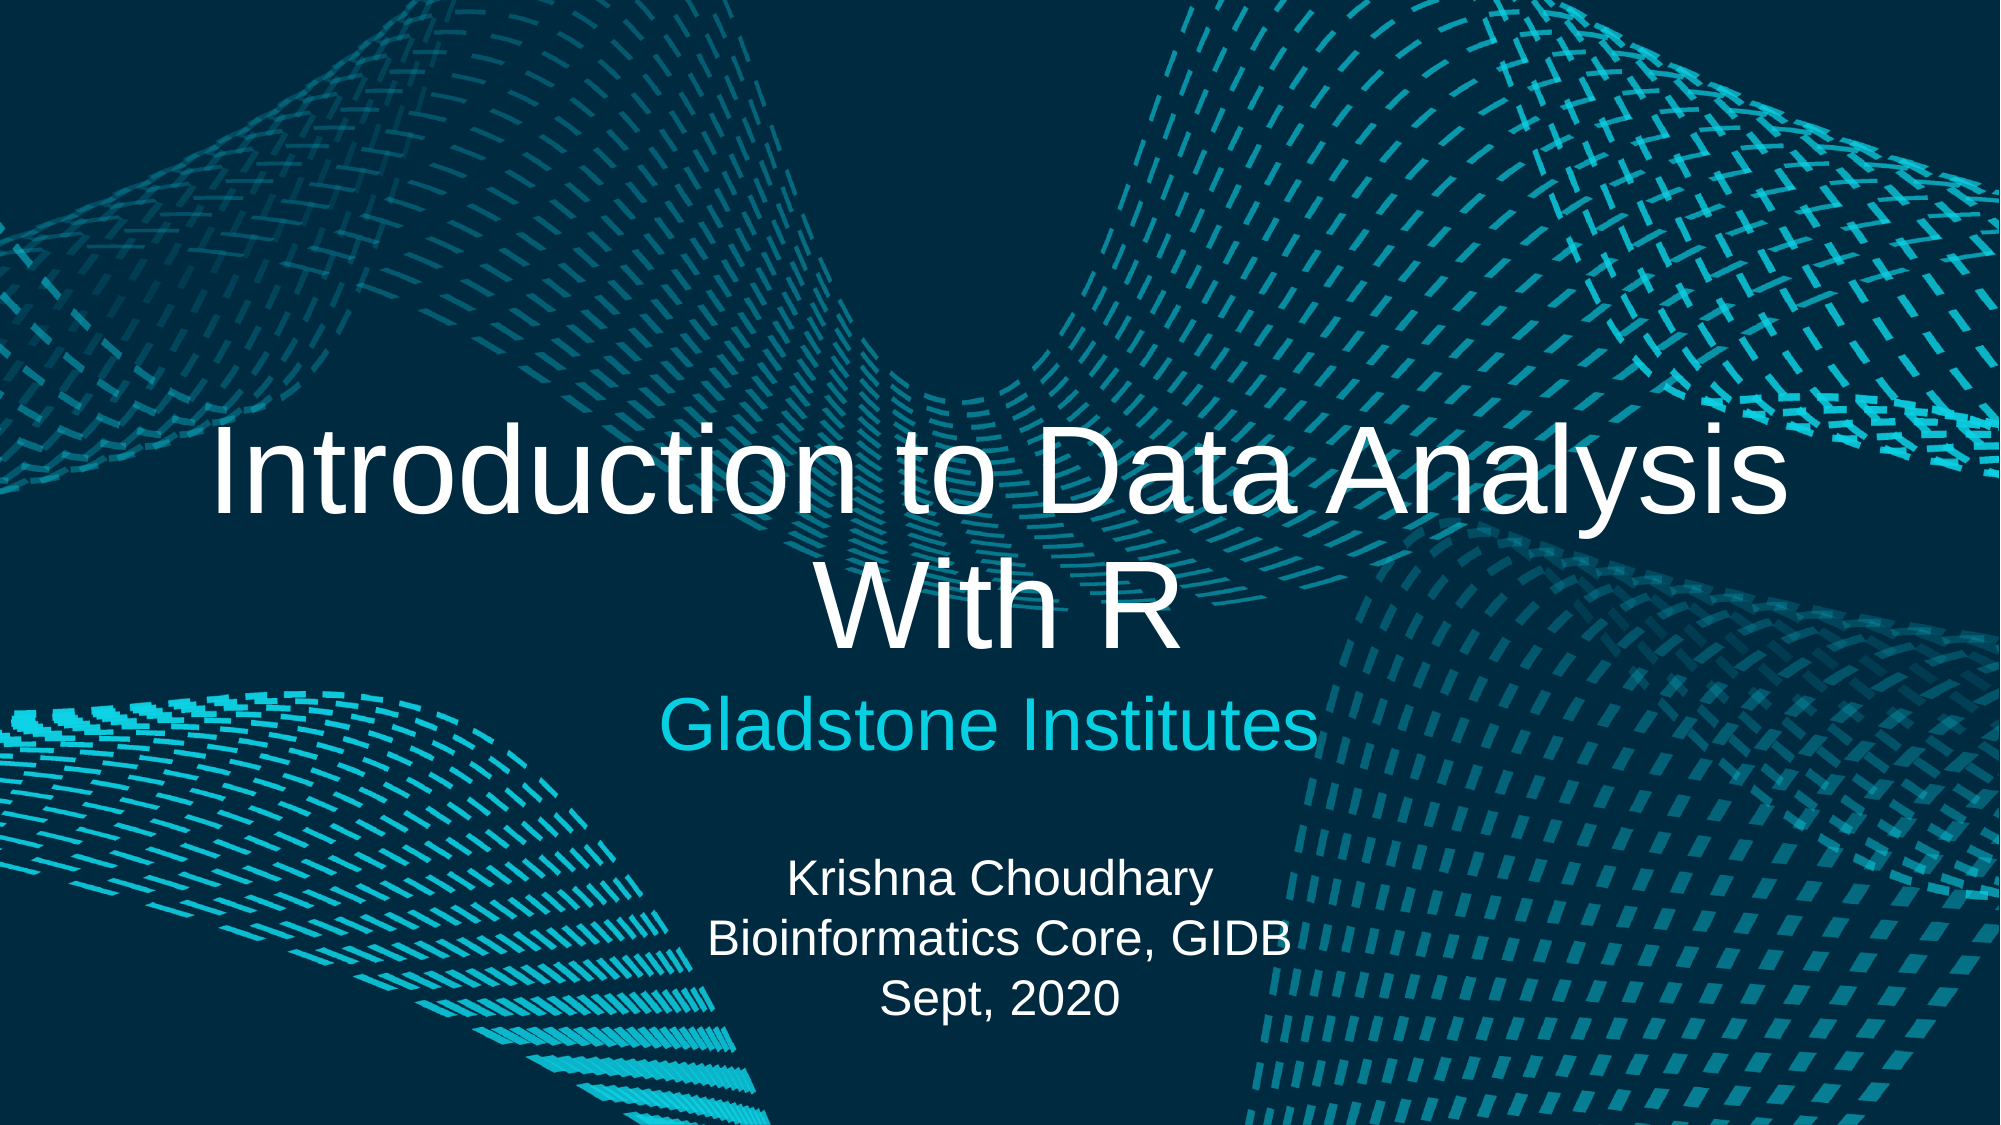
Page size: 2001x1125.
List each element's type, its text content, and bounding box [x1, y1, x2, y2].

picture [467, 834, 483, 845]
picture [1881, 446, 1910, 459]
picture [1320, 831, 1327, 845]
picture [0, 863, 37, 874]
picture [1879, 821, 1911, 837]
picture [1374, 794, 1385, 817]
picture [468, 799, 489, 815]
picture [1336, 1061, 1347, 1084]
picture [1208, 226, 1220, 247]
picture [138, 429, 150, 435]
picture [1785, 813, 1814, 829]
picture [1306, 780, 1315, 804]
picture [1297, 827, 1305, 845]
picture [1129, 331, 1142, 352]
picture [1928, 884, 1949, 894]
picture [1543, 124, 1572, 151]
picture [1899, 296, 1917, 316]
picture [1091, 356, 1106, 375]
picture [1351, 230, 1368, 249]
picture [1649, 178, 1682, 202]
picture [1426, 803, 1438, 826]
picture [701, 224, 713, 242]
picture [1469, 145, 1492, 163]
picture [183, 901, 223, 914]
picture [1803, 266, 1820, 287]
picture [1844, 203, 1889, 243]
picture [40, 475, 58, 482]
picture [1462, 194, 1483, 212]
picture [1375, 246, 1393, 265]
picture [505, 826, 525, 843]
picture [1238, 311, 1252, 331]
picture [1972, 796, 1979, 803]
picture [1317, 367, 1334, 385]
picture [135, 367, 154, 382]
picture [18, 439, 42, 450]
picture [1063, 391, 1077, 404]
picture [147, 876, 187, 889]
picture [1529, 781, 1541, 797]
picture [1309, 143, 1324, 163]
picture [1498, 39, 1527, 86]
picture [1436, 1058, 1450, 1080]
picture [1799, 882, 1819, 900]
picture [1580, 349, 1605, 366]
picture [1510, 106, 1538, 133]
picture [1447, 386, 1468, 403]
picture [792, 387, 808, 404]
picture [1010, 395, 1026, 404]
picture [696, 395, 707, 404]
picture [103, 341, 120, 357]
picture [1114, 246, 1124, 268]
picture [1424, 61, 1447, 76]
picture [1291, 68, 1306, 88]
picture [1139, 276, 1151, 298]
picture [1893, 888, 1917, 906]
picture [1413, 109, 1434, 127]
picture [1632, 796, 1646, 811]
picture [1638, 202, 1651, 224]
picture [792, 264, 803, 284]
picture [1242, 258, 1256, 279]
picture [1439, 768, 1450, 783]
picture [1781, 289, 1796, 311]
picture [806, 333, 819, 352]
picture [1700, 115, 1740, 136]
picture [1893, 712, 1903, 720]
picture [1579, 825, 1595, 845]
picture [1984, 469, 1998, 477]
picture [1509, 1094, 1526, 1115]
picture [312, 769, 339, 781]
picture [735, 164, 741, 176]
picture [1427, 277, 1446, 296]
picture [147, 848, 185, 861]
picture [1820, 835, 1841, 866]
picture [408, 778, 431, 792]
picture [1589, 253, 1615, 276]
picture [1657, 243, 1703, 266]
picture [1754, 277, 1789, 292]
picture [1610, 1090, 1629, 1110]
picture [191, 789, 224, 800]
picture [24, 772, 62, 779]
picture [716, 277, 730, 295]
picture [1893, 219, 1939, 258]
picture [780, 309, 792, 328]
picture [1811, 1020, 1835, 1037]
picture [1196, 91, 1207, 113]
picture [1797, 793, 1815, 811]
picture [110, 879, 153, 892]
picture [1419, 373, 1439, 390]
picture [63, 453, 88, 460]
picture [73, 311, 89, 329]
picture [748, 391, 762, 404]
picture [709, 292, 722, 310]
picture [1826, 304, 1843, 325]
picture [1271, 48, 1285, 69]
picture [1469, 18, 1496, 51]
picture [131, 703, 150, 718]
picture [1286, 181, 1300, 201]
picture [727, 342, 742, 360]
picture [1623, 77, 1658, 99]
picture [1126, 261, 1137, 283]
picture [1514, 321, 1537, 339]
picture [608, 357, 627, 373]
picture [1273, 1063, 1282, 1087]
picture [219, 811, 252, 824]
picture [92, 706, 149, 729]
picture [1169, 372, 1185, 391]
picture [1301, 303, 1317, 322]
picture [892, 386, 910, 399]
picture [4, 812, 44, 822]
picture [1179, 133, 1189, 156]
picture [97, 415, 119, 426]
picture [1852, 954, 1876, 971]
picture [709, 207, 721, 227]
picture [1654, 833, 1668, 845]
picture [1702, 299, 1733, 321]
picture [1942, 875, 1963, 887]
picture [827, 397, 834, 404]
picture [20, 406, 41, 421]
picture [101, 441, 125, 448]
picture [1646, 1089, 1667, 1108]
picture [1145, 219, 1155, 241]
picture [1225, 242, 1238, 263]
picture [1369, 346, 1386, 365]
picture [1403, 211, 1422, 230]
picture [731, 245, 743, 265]
picture [704, 382, 722, 399]
picture [1134, 395, 1143, 404]
picture [0, 294, 19, 313]
picture [835, 344, 848, 363]
picture [250, 806, 282, 819]
picture [1135, 141, 1145, 165]
picture [405, 812, 429, 828]
picture [1804, 328, 1821, 349]
picture [763, 254, 774, 274]
picture [1212, 109, 1224, 131]
picture [12, 790, 53, 799]
picture [1216, 0, 1223, 9]
picture [1739, 841, 1751, 845]
picture [1400, 262, 1418, 281]
picture [1927, 445, 1969, 470]
picture [746, 299, 759, 318]
picture [654, 301, 669, 318]
picture [1596, 97, 1630, 142]
picture [861, 393, 872, 404]
picture [1412, 768, 1420, 778]
picture [829, 384, 845, 402]
picture [1230, 363, 1246, 381]
picture [140, 756, 150, 760]
picture [1034, 352, 1049, 369]
picture [1797, 186, 1841, 227]
picture [1576, 142, 1606, 168]
picture [1288, 124, 1302, 145]
picture [1042, 365, 1057, 382]
picture [183, 844, 219, 857]
picture [1181, 321, 1194, 341]
picture [84, 803, 122, 814]
picture [1256, 326, 1271, 345]
picture [99, 380, 118, 395]
picture [0, 486, 18, 493]
picture [1586, 280, 1599, 303]
picture [1616, 357, 1651, 379]
picture [1195, 151, 1206, 173]
picture [804, 218, 810, 233]
picture [1840, 1115, 1863, 1125]
picture [1944, 719, 1955, 727]
picture [1670, 800, 1685, 815]
picture [1295, 353, 1313, 372]
picture [1816, 243, 1856, 267]
picture [1254, 1064, 1262, 1089]
picture [1494, 1057, 1509, 1078]
picture [1753, 169, 1794, 210]
picture [224, 784, 254, 795]
picture [1575, 1091, 1593, 1112]
picture [1582, 393, 1601, 404]
picture [1454, 808, 1466, 830]
picture [214, 870, 249, 884]
picture [579, 384, 602, 399]
picture [539, 818, 557, 836]
picture [1562, 78, 1594, 123]
picture [284, 774, 312, 786]
picture [717, 191, 728, 210]
picture [701, 306, 715, 324]
picture [148, 903, 191, 916]
picture [1249, 87, 1262, 109]
picture [15, 245, 31, 266]
picture [1837, 1053, 1861, 1069]
picture [33, 325, 50, 343]
picture [1855, 839, 1889, 869]
picture [863, 340, 876, 357]
picture [1397, 41, 1420, 57]
picture [1686, 1088, 1707, 1106]
picture [1977, 347, 1996, 367]
picture [202, 768, 229, 774]
picture [1413, 0, 1438, 10]
picture [1587, 58, 1621, 80]
picture [304, 829, 333, 843]
picture [838, 316, 850, 335]
picture [1769, 1085, 1792, 1103]
picture [1349, 282, 1365, 301]
picture [840, 301, 851, 321]
picture [1166, 52, 1176, 76]
picture [1322, 317, 1339, 337]
picture [1829, 365, 1848, 386]
picture [683, 335, 698, 352]
picture [1483, 813, 1496, 834]
picture [712, 369, 728, 386]
picture [754, 378, 770, 395]
picture [1712, 383, 1731, 402]
picture [1919, 791, 1926, 799]
picture [1977, 289, 1996, 309]
picture [1550, 289, 1573, 307]
picture [1001, 382, 1018, 394]
picture [555, 814, 572, 832]
picture [1952, 369, 1970, 389]
picture [1424, 326, 1443, 344]
picture [1328, 785, 1337, 808]
picture [1774, 844, 1795, 862]
picture [1952, 957, 1977, 974]
picture [129, 776, 163, 784]
picture [1831, 817, 1861, 833]
picture [1759, 250, 1774, 272]
picture [1754, 879, 1775, 897]
picture [800, 361, 814, 379]
picture [345, 768, 364, 776]
picture [1850, 281, 1868, 302]
picture [118, 745, 149, 751]
picture [1900, 356, 1918, 376]
picture [1930, 825, 1963, 841]
picture [1541, 1093, 1559, 1113]
picture [1521, 18, 1551, 40]
picture [724, 261, 736, 280]
picture [1971, 637, 1983, 641]
picture [1233, 8, 1246, 30]
picture [1220, 297, 1234, 317]
picture [787, 200, 791, 210]
picture [1440, 127, 1462, 145]
picture [1542, 380, 1566, 397]
picture [79, 828, 117, 839]
picture [1612, 160, 1643, 185]
picture [223, 926, 249, 937]
picture [1608, 319, 1645, 342]
picture [1203, 282, 1216, 302]
picture [1904, 843, 1940, 873]
picture [1268, 106, 1282, 127]
picture [1927, 392, 1998, 449]
picture [1671, 134, 1709, 177]
picture [1534, 150, 1545, 174]
picture [476, 768, 491, 777]
picture [1409, 1059, 1422, 1081]
picture [815, 290, 826, 310]
picture [1210, 398, 1218, 404]
picture [1211, 169, 1222, 190]
picture [758, 269, 769, 289]
picture [1102, 230, 1112, 253]
picture [1510, 367, 1533, 384]
picture [1615, 829, 1630, 845]
picture [1325, 1104, 1337, 1125]
picture [1350, 790, 1360, 813]
picture [1662, 284, 1691, 307]
picture [1061, 314, 1073, 334]
picture [796, 248, 806, 269]
picture [1117, 317, 1130, 338]
picture [1368, 393, 1382, 404]
picture [1584, 305, 1609, 321]
picture [831, 371, 846, 389]
picture [1555, 238, 1580, 261]
picture [1317, 32, 1334, 51]
picture [488, 793, 507, 810]
picture [486, 830, 507, 845]
picture [862, 380, 878, 397]
picture [1742, 133, 1783, 153]
picture [157, 793, 192, 805]
picture [740, 314, 754, 332]
picture [1553, 38, 1585, 60]
picture [1661, 96, 1698, 117]
picture [692, 321, 708, 338]
picture [1772, 228, 1809, 251]
picture [1750, 985, 1763, 1004]
picture [427, 808, 450, 823]
picture [1479, 1096, 1495, 1116]
picture [1357, 124, 1375, 143]
picture [1877, 378, 1946, 438]
picture [1799, 292, 1835, 307]
picture [1264, 219, 1278, 240]
picture [449, 803, 469, 819]
picture [1761, 951, 1781, 969]
picture [728, 181, 735, 193]
picture [1696, 259, 1710, 281]
picture [818, 275, 823, 285]
picture [1786, 986, 1808, 1004]
picture [134, 403, 150, 413]
picture [823, 286, 828, 296]
picture [1843, 797, 1863, 815]
picture [1592, 1056, 1610, 1075]
picture [528, 1055, 755, 1092]
picture [165, 770, 197, 779]
picture [1247, 145, 1260, 167]
picture [1950, 310, 1969, 330]
picture [1480, 99, 1506, 114]
picture [1625, 269, 1652, 292]
picture [1396, 1100, 1410, 1122]
picture [80, 464, 97, 471]
picture [1113, 383, 1130, 401]
picture [1434, 177, 1455, 196]
picture [0, 761, 35, 767]
picture [1518, 275, 1539, 292]
picture [1440, 19, 1466, 31]
picture [809, 319, 821, 339]
picture [1752, 809, 1769, 823]
picture [1162, 176, 1172, 199]
picture [1907, 1020, 1934, 1037]
picture [1925, 275, 1943, 294]
picture [1530, 180, 1555, 197]
picture [813, 305, 824, 324]
picture [1856, 395, 1895, 425]
picture [693, 240, 705, 258]
picture [1864, 259, 1906, 282]
picture [1050, 378, 1067, 395]
picture [1372, 297, 1390, 315]
picture [1181, 71, 1191, 95]
picture [1891, 802, 1912, 819]
picture [1728, 211, 1764, 235]
picture [770, 337, 784, 356]
picture [1407, 160, 1426, 179]
picture [1304, 251, 1319, 271]
picture [1191, 210, 1204, 231]
picture [1596, 791, 1610, 807]
title Introduction to Data Analysis With R [150, 404, 1850, 677]
picture [1712, 262, 1744, 277]
picture [836, 330, 849, 349]
picture [1187, 266, 1200, 288]
picture [34, 858, 78, 871]
picture [1378, 195, 1395, 213]
picture [53, 709, 113, 734]
picture [1196, 335, 1210, 355]
picture [1702, 397, 1722, 404]
picture [0, 799, 11, 803]
picture [1712, 152, 1750, 194]
picture [1080, 342, 1094, 362]
picture [1982, 830, 1998, 843]
picture [1334, 106, 1351, 125]
picture [773, 221, 783, 243]
picture [1653, 370, 1690, 399]
picture [1533, 0, 1998, 205]
picture [626, 1113, 697, 1125]
picture [103, 761, 137, 768]
picture [1811, 388, 1838, 404]
picture [41, 756, 75, 762]
picture [1665, 1054, 1685, 1073]
picture [756, 180, 765, 201]
picture [1922, 923, 1947, 940]
picture [1280, 288, 1295, 308]
picture [1845, 885, 1867, 903]
picture [216, 840, 249, 854]
picture [1155, 359, 1170, 378]
picture [1858, 1020, 1884, 1037]
picture [760, 364, 775, 382]
picture [1480, 353, 1502, 371]
picture [1767, 1020, 1789, 1038]
picture [1513, 817, 1527, 837]
picture [1747, 1053, 1769, 1071]
picture [1158, 235, 1170, 257]
picture [1851, 342, 1868, 362]
picture [632, 330, 649, 346]
picture [25, 368, 43, 384]
picture [255, 779, 284, 790]
picture [1705, 1054, 1726, 1072]
picture [1879, 186, 1927, 204]
picture [65, 354, 83, 371]
picture [451, 768, 471, 782]
picture [1284, 235, 1298, 255]
picture [0, 778, 21, 783]
picture [523, 823, 541, 839]
picture [1367, 839, 1374, 845]
picture [1724, 362, 1741, 382]
picture [137, 731, 150, 735]
picture [0, 754, 12, 758]
picture [1326, 267, 1341, 286]
picture [276, 833, 306, 845]
picture [1567, 168, 1579, 191]
subtitle Krishna Choudhary Bioinformatics Core, GIDB Sept, 2020 [249, 845, 1750, 1052]
picture [1524, 1057, 1541, 1077]
picture [247, 836, 269, 845]
picture [1450, 340, 1472, 357]
picture [1430, 228, 1448, 246]
picture [1340, 52, 1357, 70]
picture [1266, 164, 1279, 184]
picture [1872, 921, 1895, 938]
picture [116, 824, 153, 836]
picture [1805, 952, 1827, 970]
picture [1491, 211, 1514, 229]
picture [1717, 234, 1731, 257]
picture [594, 371, 615, 386]
picture [1683, 347, 1725, 369]
picture [1547, 335, 1570, 352]
picture [619, 344, 638, 360]
picture [307, 797, 336, 811]
picture [1304, 1106, 1314, 1125]
picture [1247, 375, 1264, 394]
picture [524, 784, 541, 801]
picture [121, 798, 158, 809]
picture [1487, 259, 1508, 277]
picture [1450, 1097, 1465, 1118]
picture [1451, 80, 1476, 95]
picture [1869, 787, 1876, 794]
picture [1213, 349, 1228, 368]
picture [112, 851, 152, 864]
picture [45, 807, 85, 818]
picture [769, 238, 779, 258]
picture [963, 399, 983, 404]
picture [734, 328, 748, 346]
picture [784, 294, 796, 314]
picture [765, 172, 770, 183]
picture [1943, 806, 1964, 823]
picture [1891, 871, 1911, 884]
picture [170, 390, 189, 401]
picture [1546, 0, 1553, 6]
picture [1734, 771, 1739, 779]
picture [1620, 227, 1664, 250]
picture [358, 820, 384, 835]
picture [1831, 169, 1876, 187]
picture [1791, 1053, 1814, 1071]
picture [335, 793, 361, 806]
picture [1785, 151, 1829, 170]
picture [833, 358, 847, 376]
picture [642, 389, 662, 404]
picture [1132, 202, 1141, 225]
picture [1105, 303, 1117, 324]
picture [1354, 178, 1370, 197]
picture [1381, 142, 1400, 161]
picture [1176, 193, 1187, 215]
picture [1917, 629, 1929, 633]
picture [1312, 87, 1328, 107]
picture [1455, 292, 1475, 310]
picture [1483, 307, 1504, 325]
picture [1627, 1055, 1647, 1074]
picture [1878, 433, 1916, 450]
picture [1930, 989, 1956, 1005]
picture [59, 427, 81, 438]
picture [0, 731, 53, 753]
picture [1584, 211, 1626, 234]
picture [578, 1084, 770, 1125]
picture [1990, 219, 1998, 227]
picture [1246, 1111, 1254, 1125]
picture [1422, 1099, 1437, 1120]
picture [1498, 163, 1523, 180]
picture [1345, 332, 1362, 351]
picture [1880, 988, 1903, 1005]
picture [862, 367, 877, 385]
picture [1229, 128, 1242, 149]
picture [1184, 385, 1201, 404]
picture [1339, 380, 1357, 398]
picture [72, 882, 115, 895]
picture [1695, 837, 1709, 845]
picture [653, 376, 672, 392]
picture [1850, 420, 1866, 438]
picture [1276, 0, 1285, 11]
picture [65, 767, 100, 774]
picture [1726, 1087, 1749, 1105]
picture [1874, 319, 1891, 340]
picture [1822, 781, 1828, 789]
picture [92, 780, 128, 790]
picture [1795, 1117, 1815, 1125]
picture [1152, 291, 1165, 313]
picture [1885, 1052, 1911, 1069]
picture [1265, 1109, 1273, 1125]
picture [800, 232, 809, 253]
picture [1388, 91, 1407, 108]
picture [1659, 309, 1674, 332]
picture [506, 789, 524, 806]
picture [1293, 1062, 1303, 1087]
picture [803, 347, 816, 366]
picture [1712, 1120, 1728, 1125]
picture [1275, 339, 1291, 359]
picture [1245, 203, 1258, 224]
picture [1522, 228, 1546, 244]
picture [644, 316, 660, 332]
picture [1331, 160, 1347, 180]
picture [1980, 456, 1998, 463]
picture [1944, 235, 1993, 274]
picture [1102, 369, 1117, 388]
picture [430, 773, 452, 788]
picture [100, 737, 129, 741]
picture [1601, 185, 1614, 208]
picture [1268, 389, 1284, 404]
picture [1148, 159, 1158, 182]
picture [1672, 679, 1680, 686]
picture [1738, 274, 1752, 296]
picture [216, 898, 249, 912]
picture [1363, 71, 1382, 90]
picture [1142, 345, 1156, 365]
picture [1825, 919, 1847, 936]
picture [80, 750, 113, 756]
picture [1393, 359, 1413, 377]
picture [540, 779, 557, 797]
picture [1397, 311, 1416, 330]
picture [117, 452, 133, 459]
picture [1901, 955, 1925, 972]
picture [674, 349, 690, 366]
picture [332, 824, 359, 839]
picture [1545, 821, 1560, 841]
picture [565, 397, 578, 404]
picture [1150, 96, 1160, 120]
picture [1975, 925, 1998, 941]
picture [1956, 846, 1994, 876]
picture [152, 820, 188, 832]
picture [796, 374, 811, 392]
picture [1467, 771, 1479, 788]
picture [1645, 333, 1685, 356]
picture [684, 255, 697, 274]
picture [1231, 68, 1243, 90]
picture [1164, 115, 1175, 138]
picture [1348, 0, 1369, 17]
picture [1779, 916, 1800, 934]
picture [1464, 1058, 1479, 1078]
picture [1228, 186, 1240, 207]
picture [925, 395, 944, 402]
picture [181, 872, 219, 886]
picture [1306, 198, 1321, 217]
picture [1622, 295, 1636, 317]
picture [186, 815, 221, 828]
picture [664, 363, 681, 379]
picture [744, 213, 754, 233]
picture [570, 810, 586, 828]
picture [1172, 251, 1184, 273]
picture [788, 279, 799, 299]
picture [1784, 351, 1801, 373]
picture [1699, 324, 1715, 346]
picture [1741, 338, 1757, 359]
picture [0, 345, 9, 356]
picture [778, 205, 787, 226]
picture [1314, 1062, 1324, 1085]
picture [22, 464, 49, 471]
list Gladstone Institutes [150, 686, 1850, 768]
picture [1850, 436, 1860, 448]
picture [1252, 28, 1265, 50]
picture [753, 284, 765, 304]
picture [384, 783, 408, 797]
picture [53, 785, 92, 794]
picture [74, 855, 115, 867]
picture [0, 836, 41, 847]
picture [862, 354, 877, 371]
picture [448, 838, 458, 845]
picture [1083, 273, 1094, 295]
picture [1214, 48, 1226, 70]
picture [279, 802, 309, 815]
picture [361, 788, 386, 802]
picture [1752, 1118, 1770, 1125]
picture [719, 356, 735, 373]
picture [1529, 59, 1560, 105]
picture [1865, 620, 1879, 625]
picture [382, 817, 407, 831]
picture [1198, 29, 1209, 51]
picture [765, 351, 780, 369]
picture [821, 261, 830, 280]
picture [1372, 21, 1393, 37]
picture [1383, 1060, 1396, 1082]
picture [1343, 835, 1349, 845]
picture [60, 393, 80, 408]
picture [674, 271, 688, 289]
picture [1182, 8, 1193, 31]
picture [664, 286, 679, 303]
picture [1688, 195, 1722, 218]
picture [1561, 786, 1575, 802]
picture [1399, 799, 1411, 821]
picture [1677, 218, 1690, 241]
picture [1929, 203, 1979, 221]
picture [43, 278, 59, 298]
picture [1709, 805, 1726, 820]
picture [1924, 333, 1942, 353]
picture [1861, 1084, 1887, 1101]
picture [1766, 375, 1799, 401]
picture [1490, 0, 1519, 20]
picture [1488, 399, 1499, 404]
picture [1753, 788, 1771, 807]
picture [1557, 1056, 1575, 1076]
picture [738, 230, 749, 249]
picture [1741, 396, 1765, 404]
picture [1498, 776, 1509, 793]
picture [12, 711, 92, 747]
picture [750, 197, 760, 217]
picture [1750, 915, 1756, 926]
picture [1119, 186, 1129, 209]
picture [1295, 11, 1312, 31]
picture [1261, 273, 1275, 293]
picture [1359, 1060, 1371, 1083]
picture [775, 323, 788, 342]
picture [1945, 886, 1998, 907]
picture [1744, 313, 1776, 335]
picture [1328, 214, 1344, 234]
picture [1813, 1085, 1839, 1102]
picture [1371, 1101, 1384, 1125]
picture [1831, 986, 1854, 1004]
picture [1094, 288, 1105, 309]
picture [1634, 116, 1668, 159]
picture [891, 373, 908, 386]
picture [39, 832, 80, 844]
picture [1166, 306, 1179, 327]
picture [1550, 195, 1589, 218]
picture [1457, 243, 1477, 262]
picture [1071, 329, 1084, 348]
picture [1347, 1103, 1360, 1125]
picture [1284, 1108, 1293, 1125]
